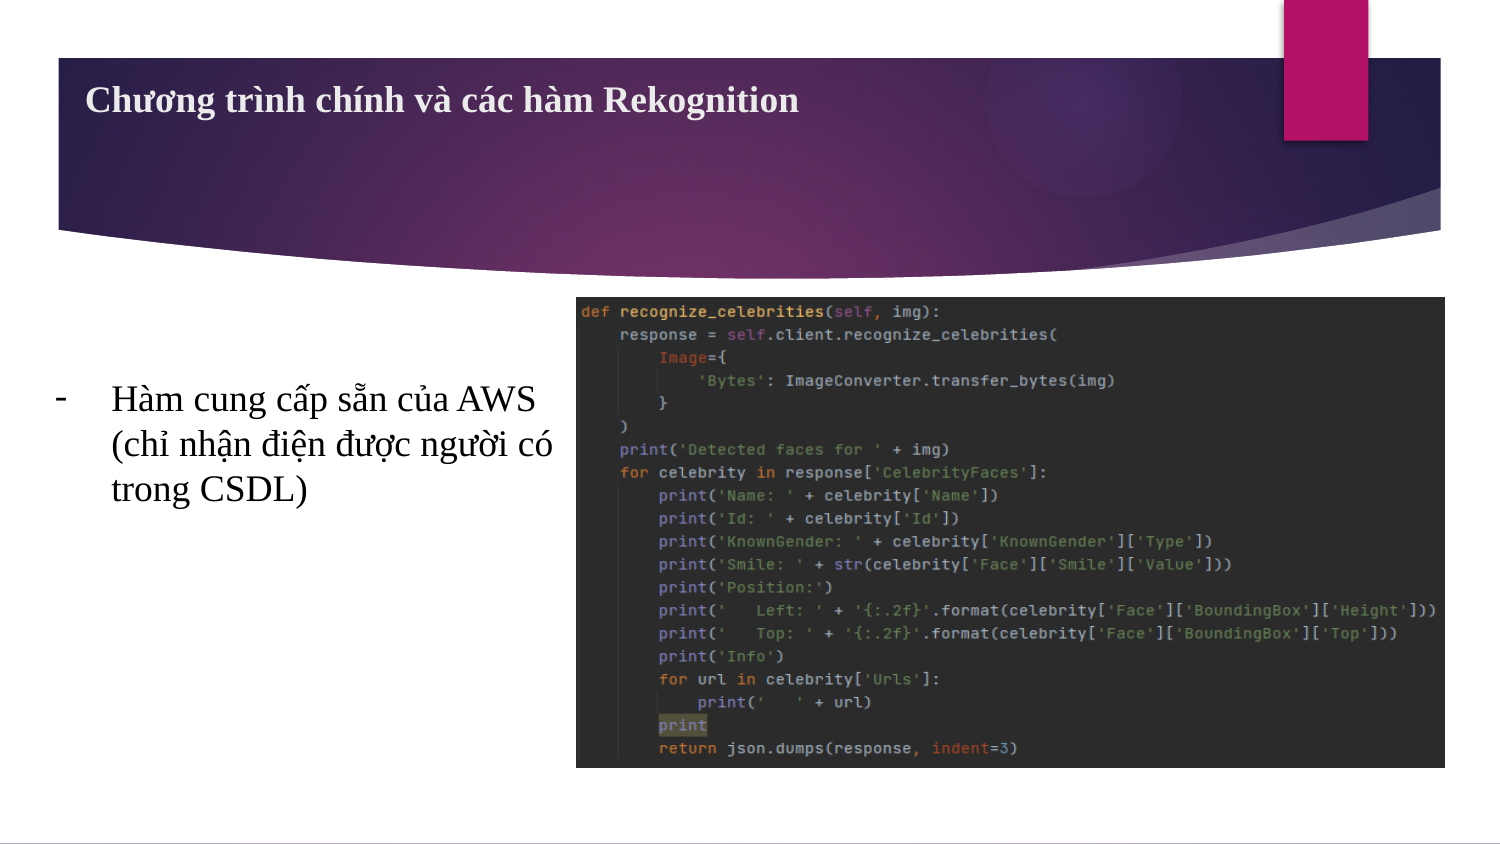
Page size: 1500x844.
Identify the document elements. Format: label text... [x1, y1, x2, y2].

title Chương trình chính và các hàm Rekognition [69, 76, 1148, 164]
text_box Hàm cung cấp sẵn của AWS (chỉ nhận điện được người có trong CSDL) [40, 366, 570, 516]
picture [576, 296, 1446, 768]
